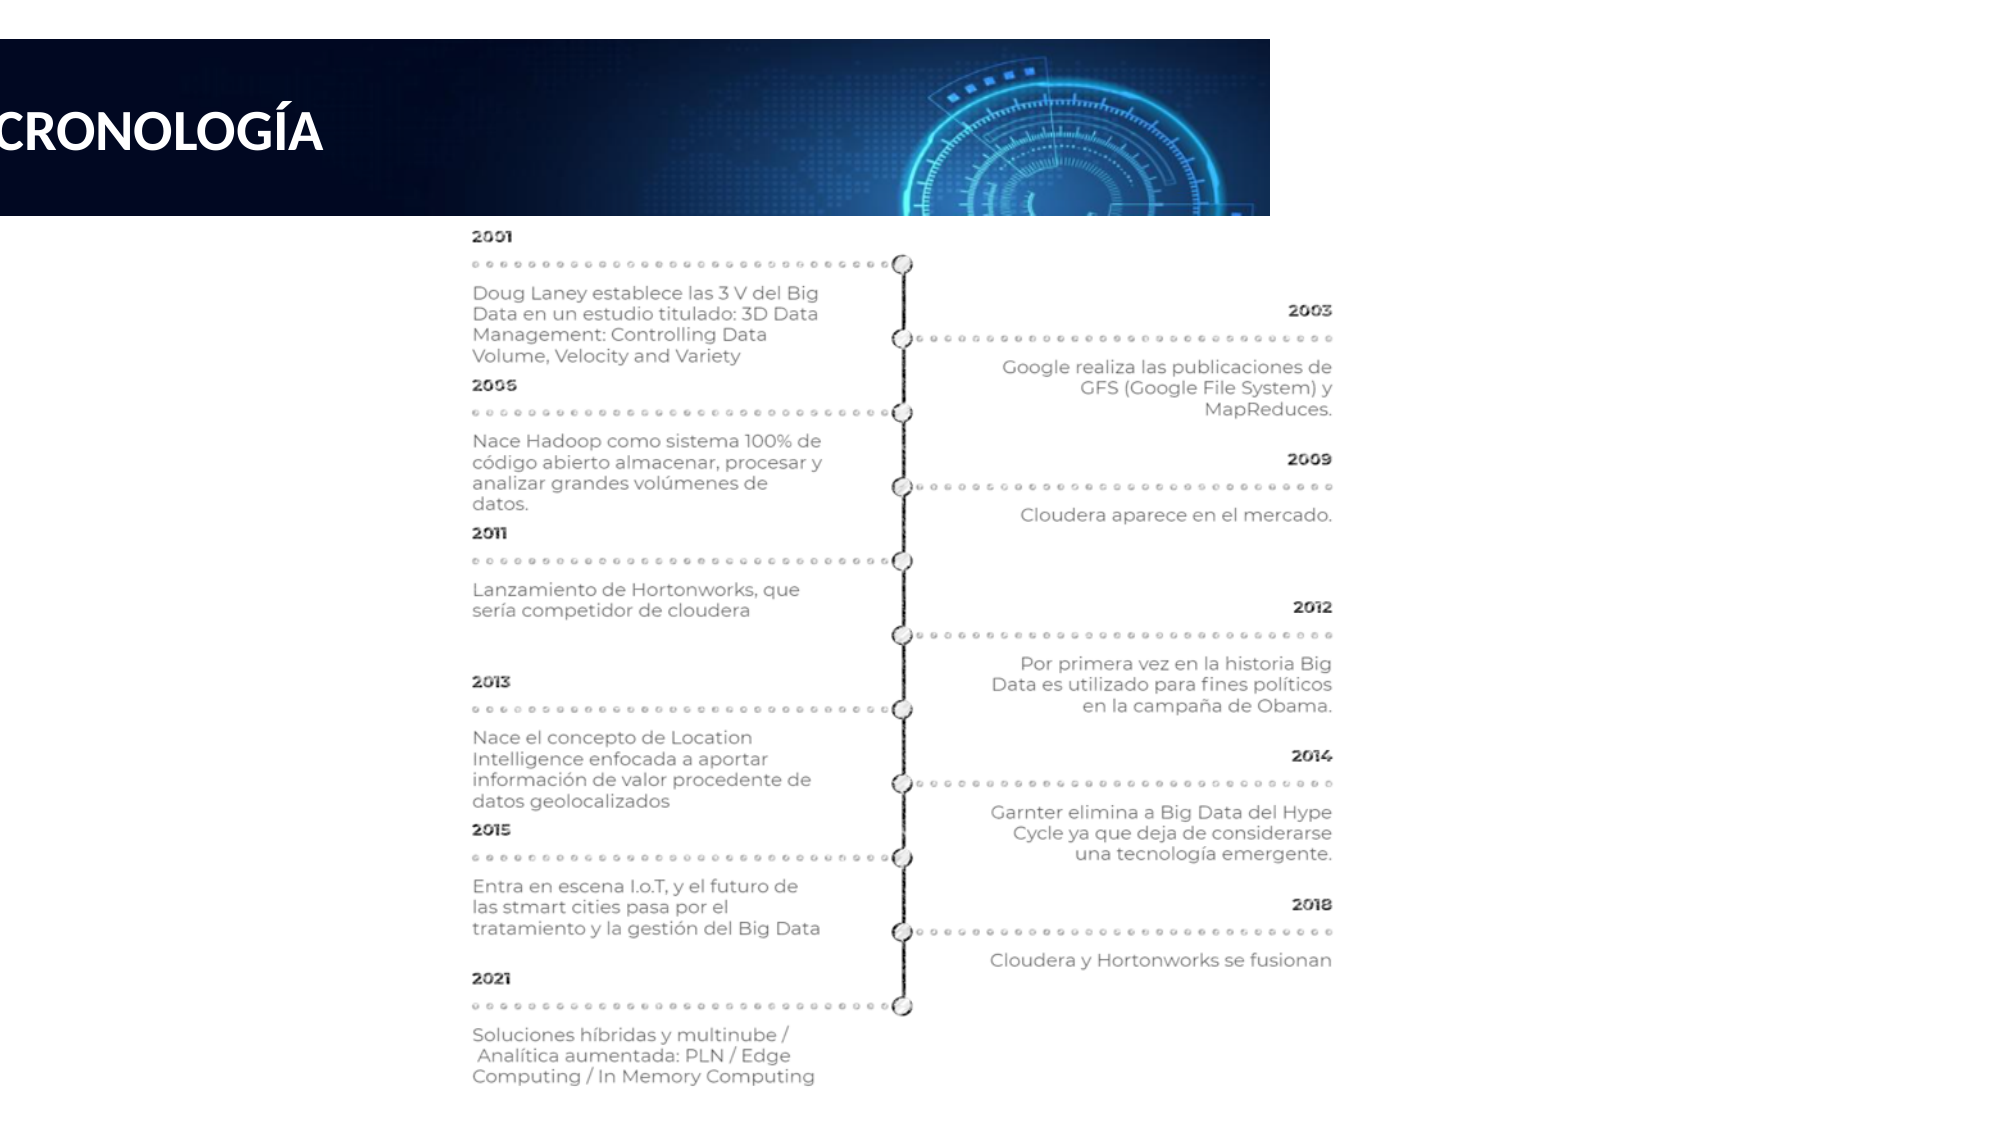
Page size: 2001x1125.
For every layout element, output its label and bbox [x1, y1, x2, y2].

text_box [0, 39, 1270, 216]
picture [462, 222, 1344, 1095]
